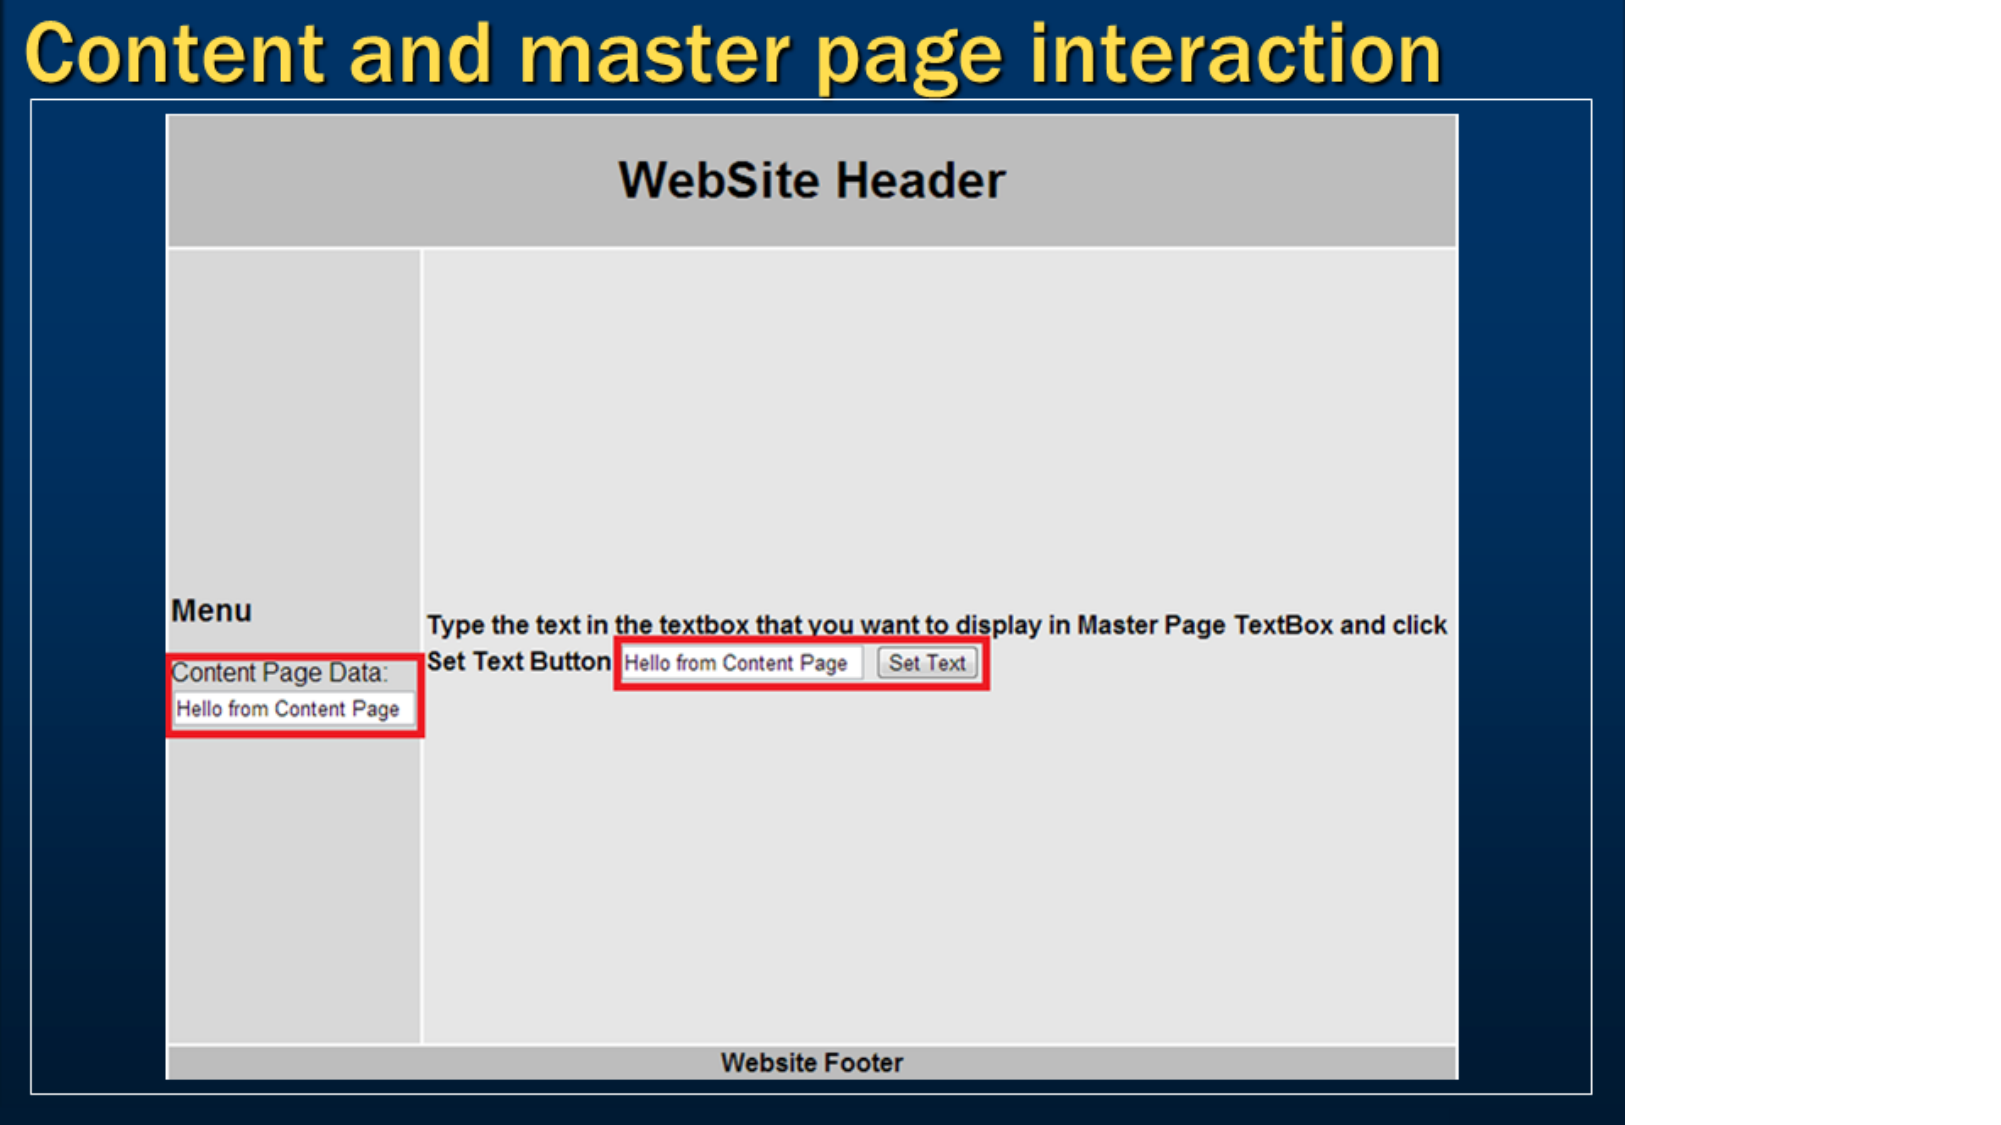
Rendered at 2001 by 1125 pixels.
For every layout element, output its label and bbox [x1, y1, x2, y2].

list [0, 0, 1625, 1125]
